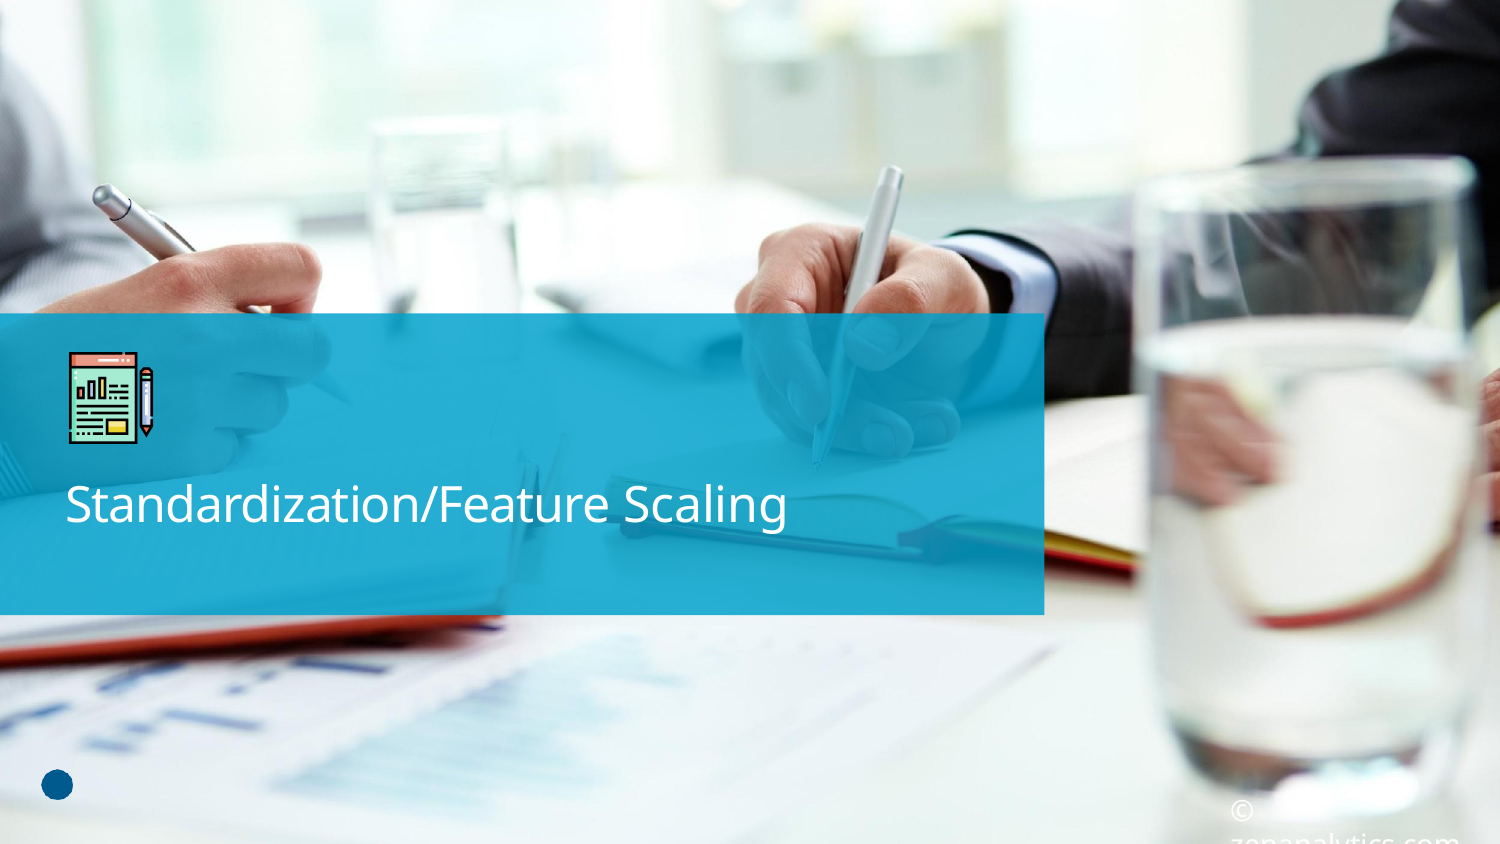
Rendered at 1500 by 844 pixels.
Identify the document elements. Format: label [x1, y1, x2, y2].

text_box [0, 0, 1500, 844]
picture [65, 352, 157, 444]
